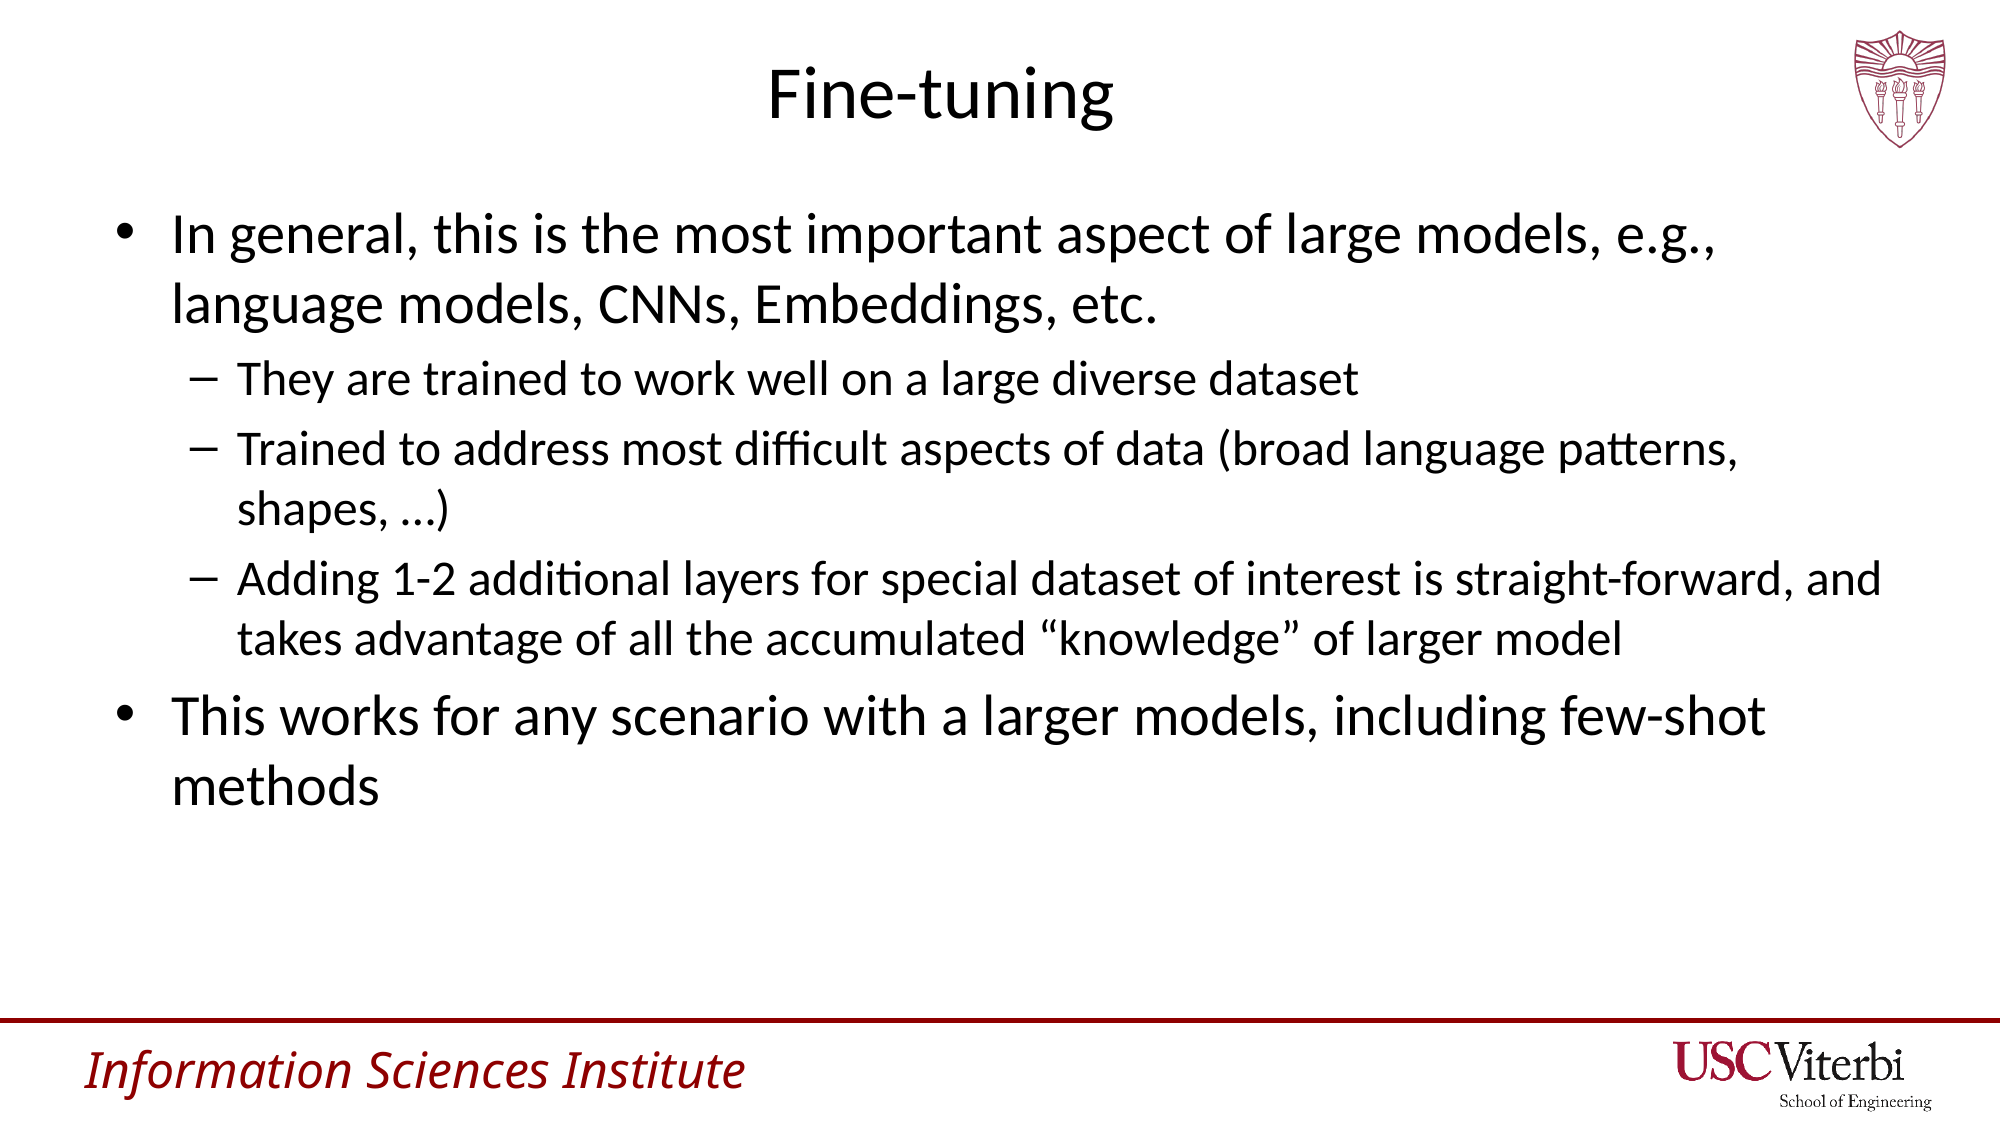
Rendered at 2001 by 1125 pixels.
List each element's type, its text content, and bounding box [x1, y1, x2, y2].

picture [1641, 1027, 1964, 1118]
title Fine-tuning [99, 35, 1783, 141]
list In general, this is the most important aspect of large models, e.g., language models, CNNs, Embeddings, etc. They are trained to work well on a large diverse dataset Trained to address most difficult aspects of data (broad language patterns, shapes, …) Adding 1-2 additional layers for special dataset of interest is straight-forward, and takes advantage of all the accumulated “knowledge” of larger model This works for any scenario with a larger models, including few-shot methods [99, 187, 1902, 1005]
